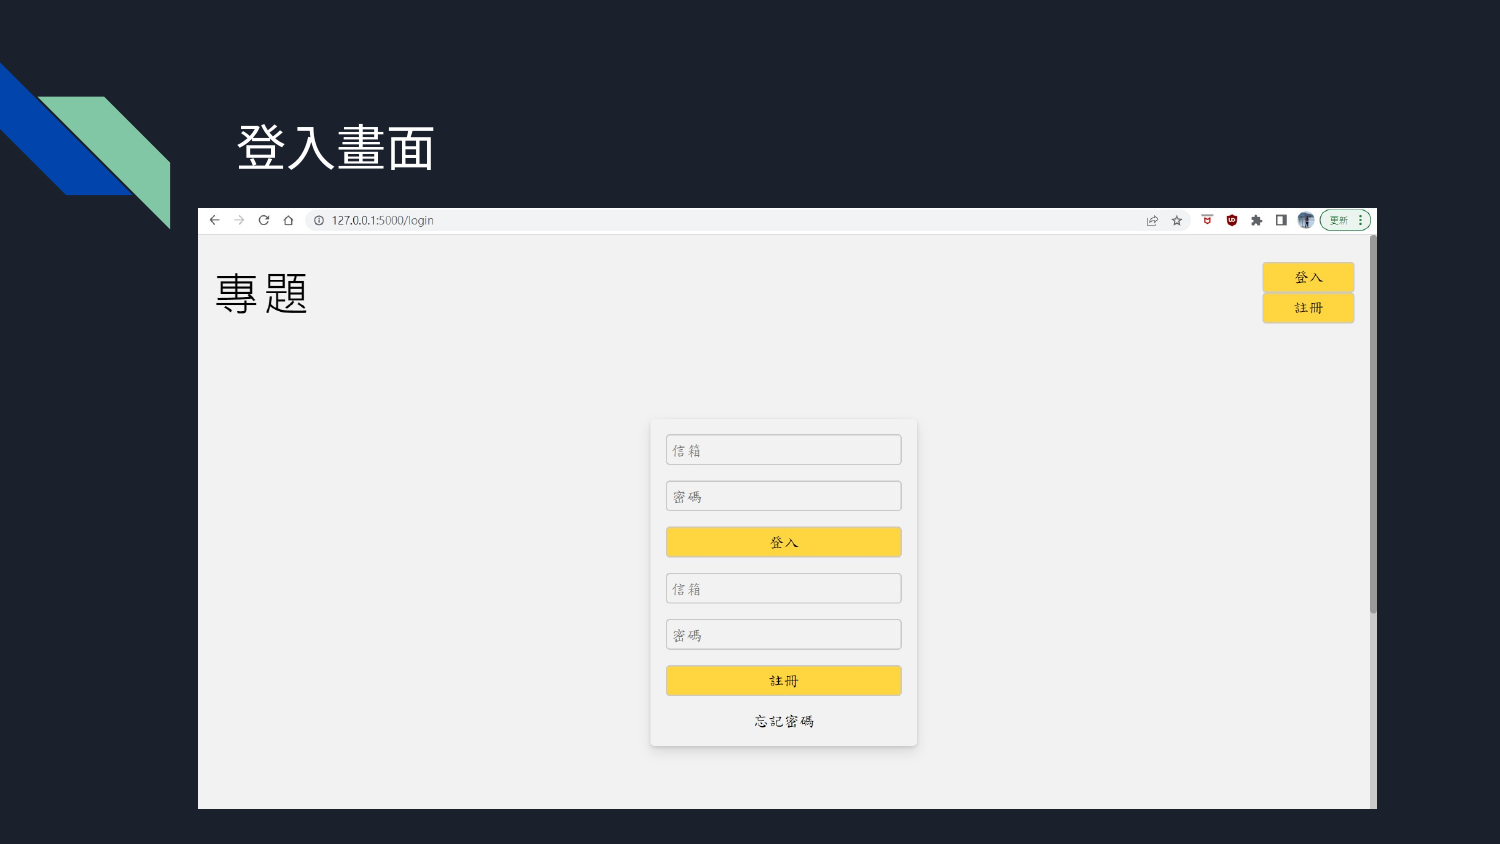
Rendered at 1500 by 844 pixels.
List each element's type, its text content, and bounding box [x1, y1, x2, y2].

title 登入畫面 [221, 101, 1377, 208]
picture [197, 208, 1377, 809]
